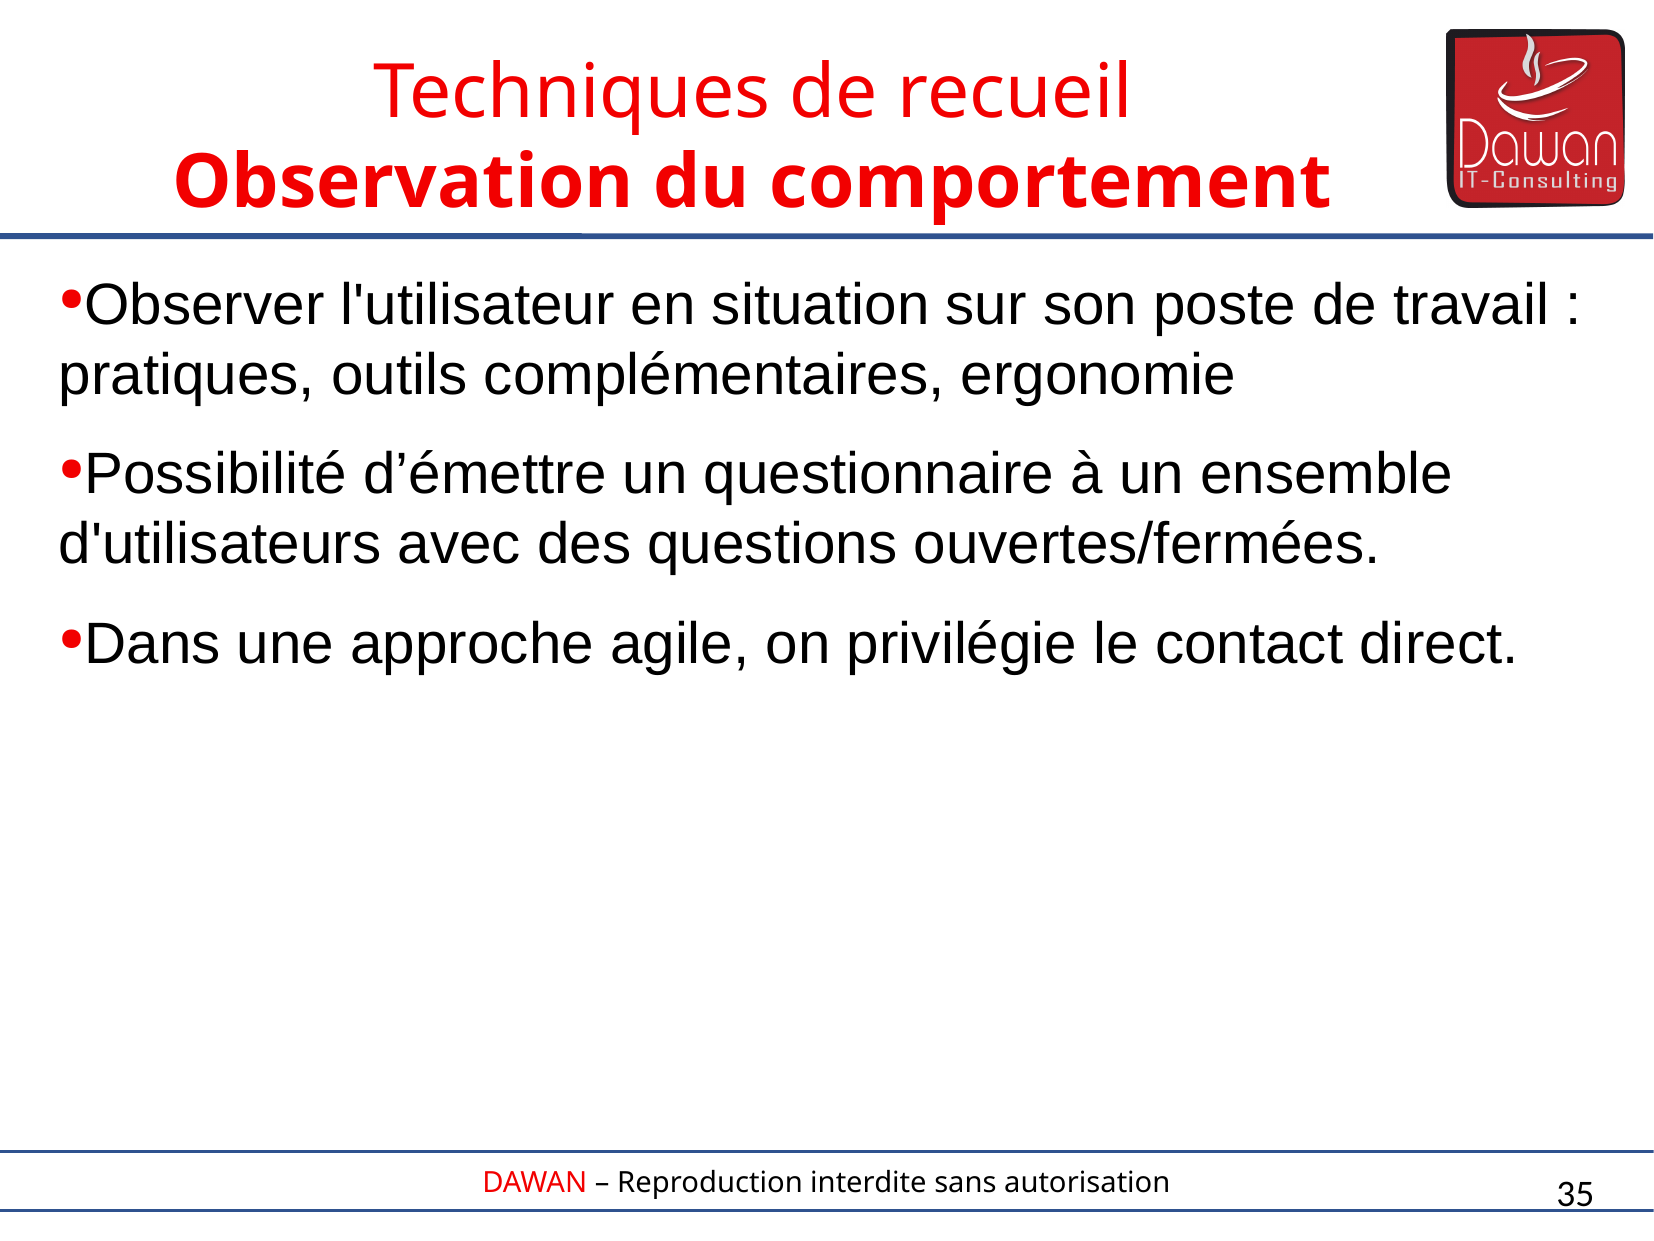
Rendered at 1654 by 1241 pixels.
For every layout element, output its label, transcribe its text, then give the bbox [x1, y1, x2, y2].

text_box 35 [1535, 1169, 1595, 1233]
title Techniques de recueil Observation du comportement [59, 29, 1447, 237]
list Observer l'utilisateur en situation sur son poste de travail : pratiques, outils complémentaires, ergonomie Possibilité d’émettre un questionnaire à un ensemble d'utilisateurs avec des questions ouvertes/fermées. Dans une approche agile, on privilégie le contact direct. [59, 265, 1595, 1109]
picture [1447, 29, 1625, 208]
